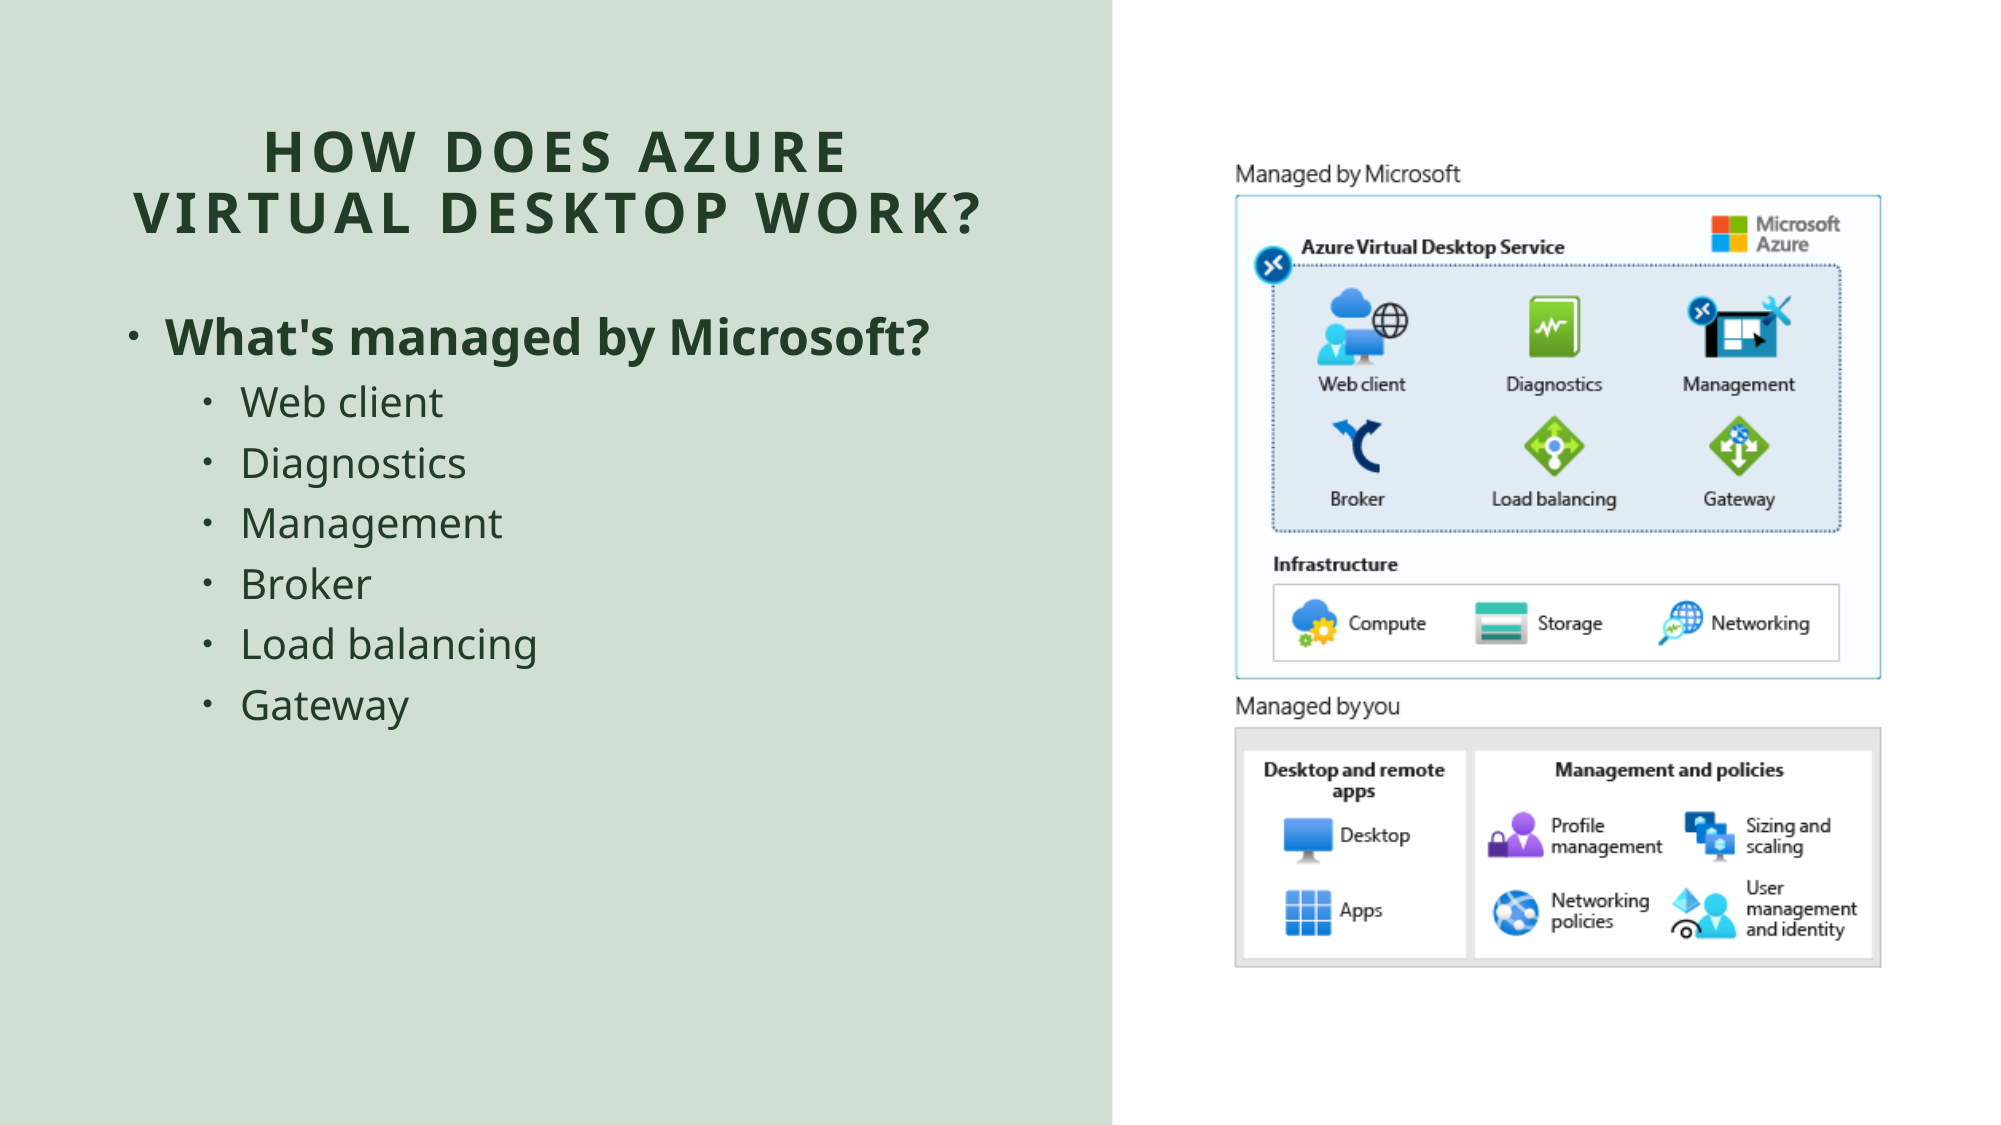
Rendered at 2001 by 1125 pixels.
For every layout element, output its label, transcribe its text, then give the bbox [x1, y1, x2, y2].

picture [1227, 149, 1888, 976]
text_box [1113, 0, 2000, 1125]
list What's managed by Microsoft? Web client Diagnostics Management Broker Load balancing Gateway [112, 298, 1013, 1037]
title How does Azure Virtual Desktop work? [114, 39, 1000, 253]
text_box [0, 0, 1113, 1125]
